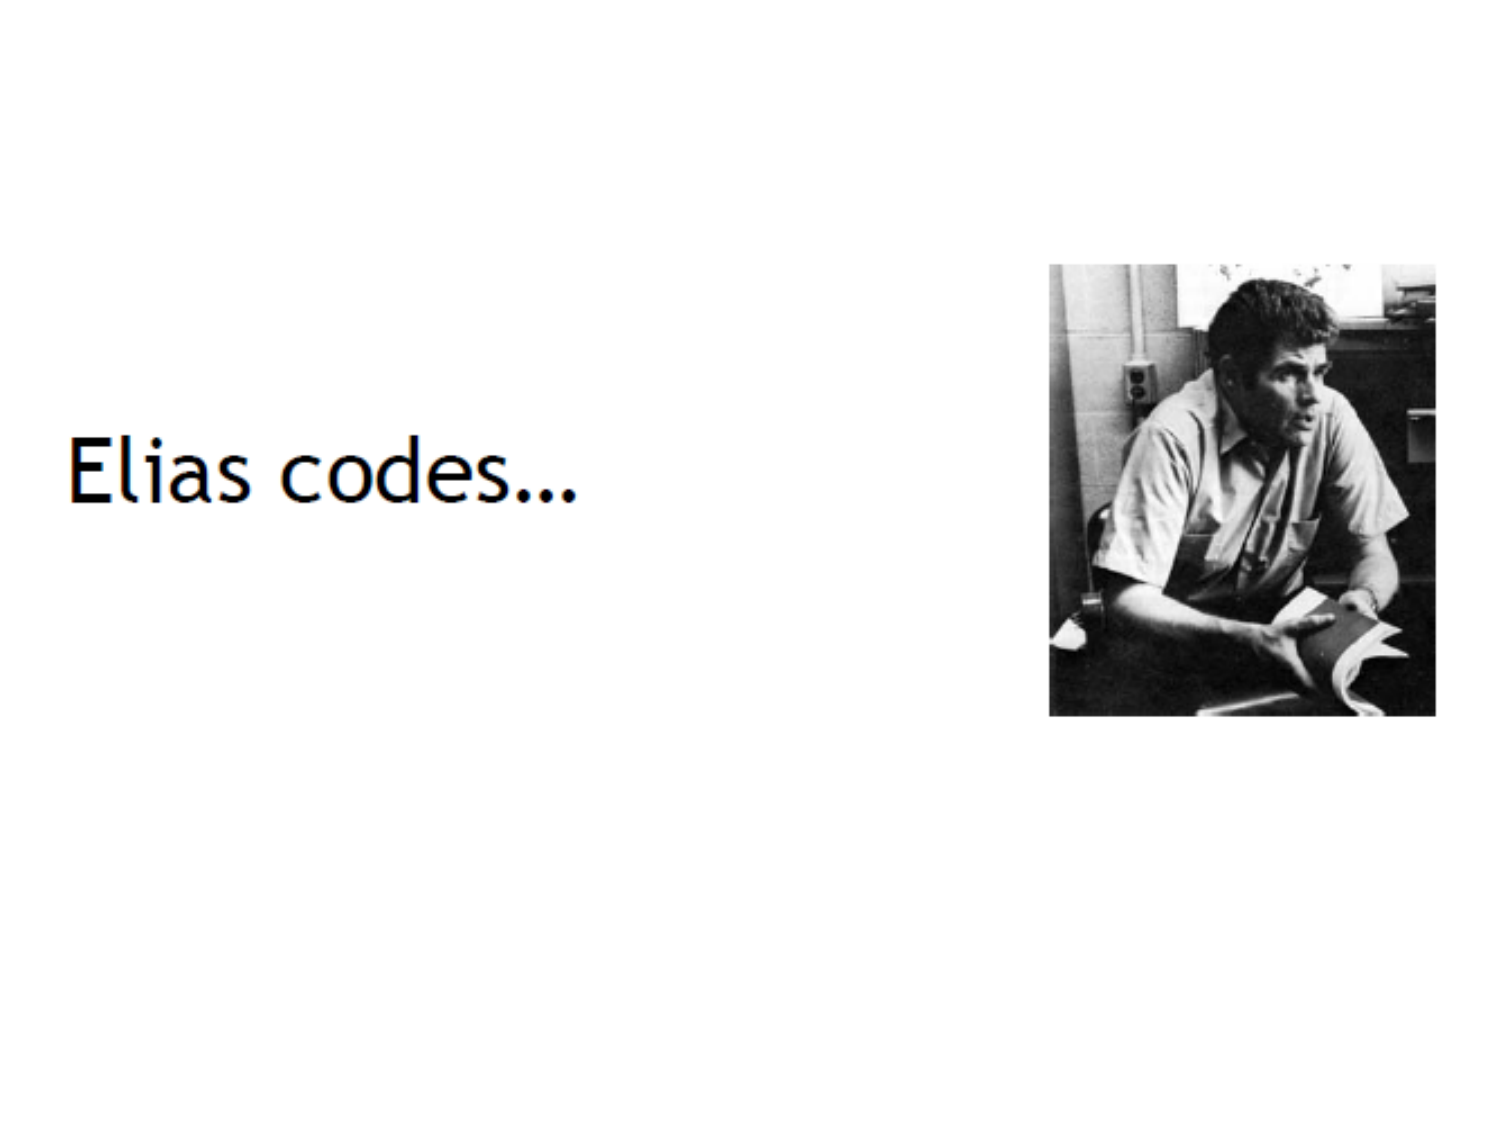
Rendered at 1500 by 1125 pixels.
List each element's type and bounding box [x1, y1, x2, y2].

picture [49, 112, 1500, 888]
